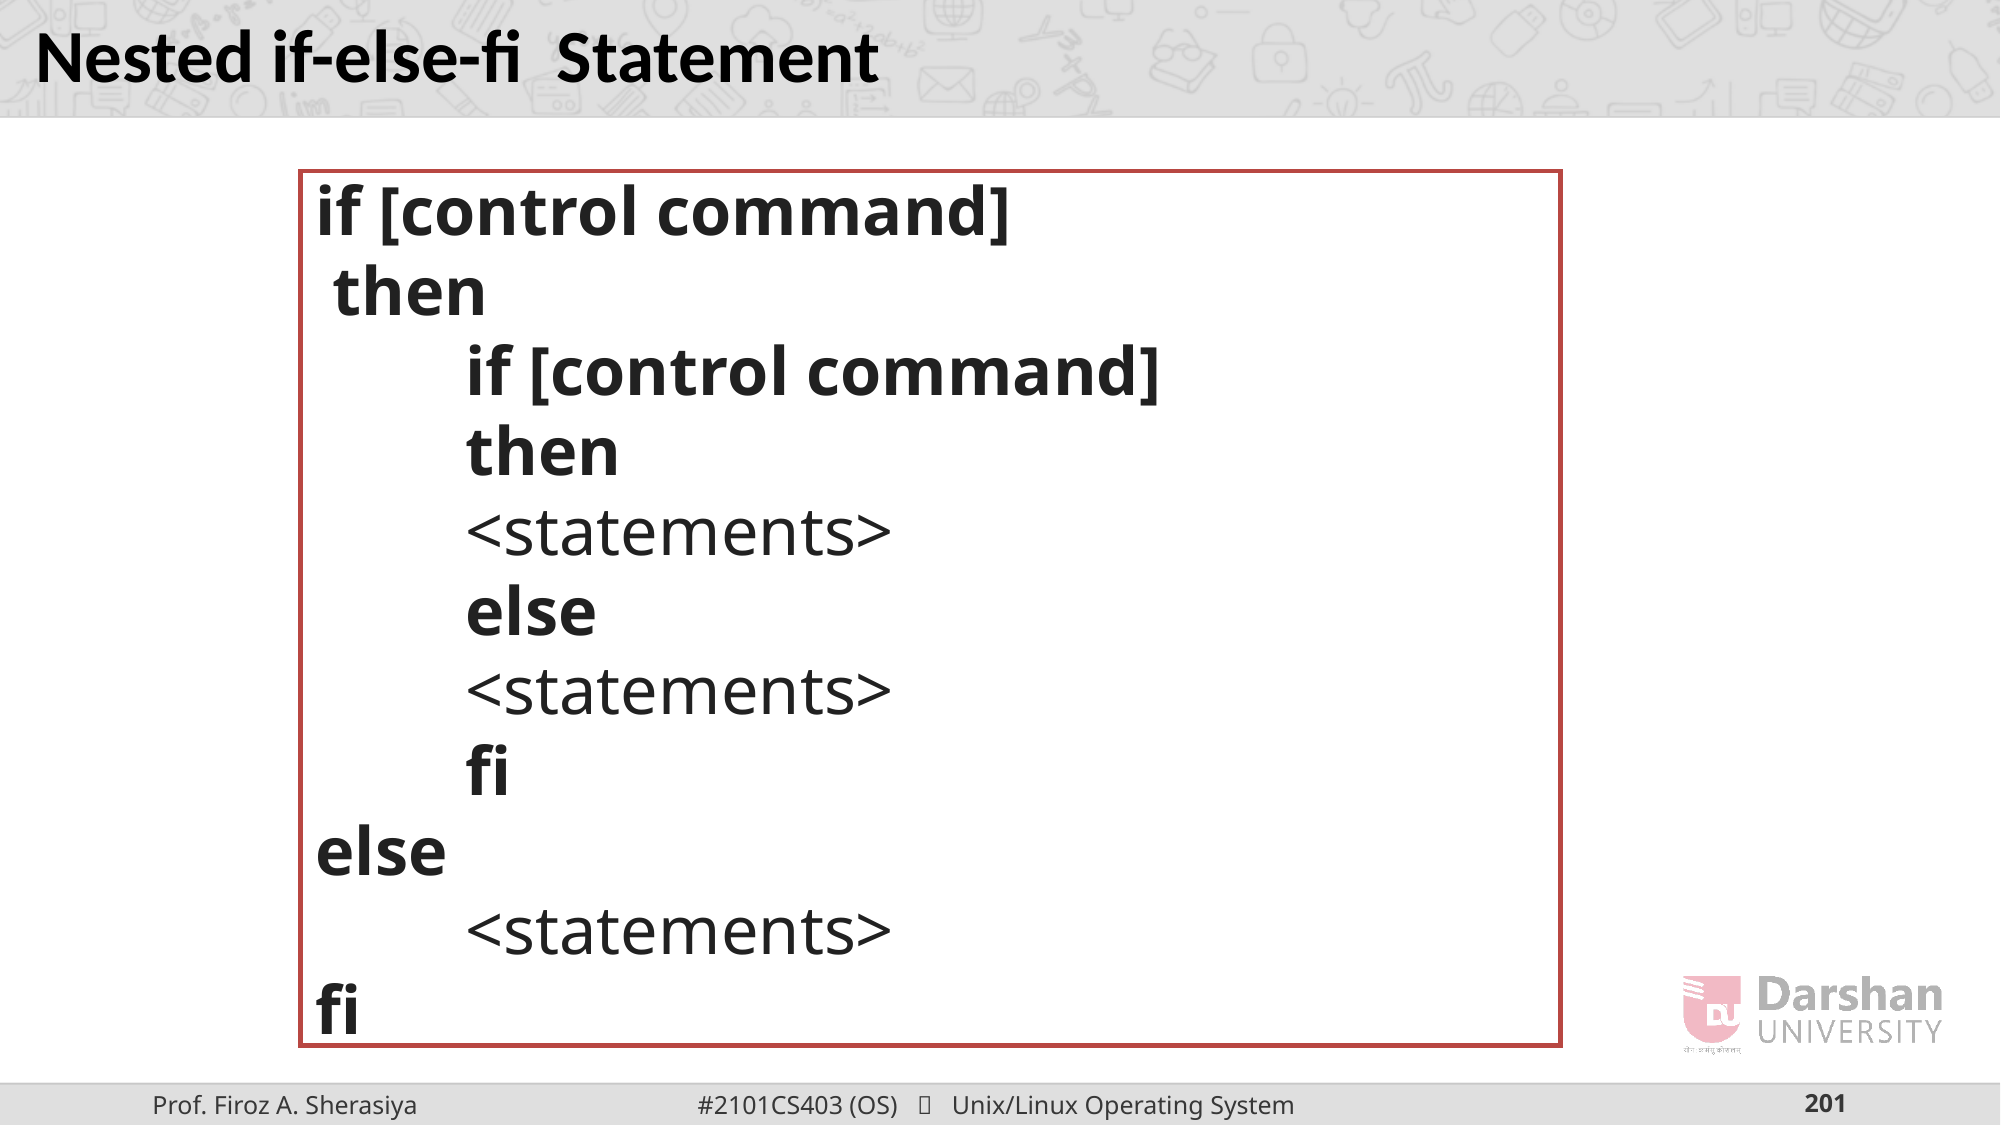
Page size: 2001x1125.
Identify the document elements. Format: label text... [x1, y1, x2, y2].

text_box if [control command] then if [control command] then <statements> else <statements> fi else <statements> fi [300, 170, 1561, 1047]
title Nested if-else-fi Statement [0, 0, 2000, 117]
table_cell Ignores case [1662, 951, 1963, 1079]
